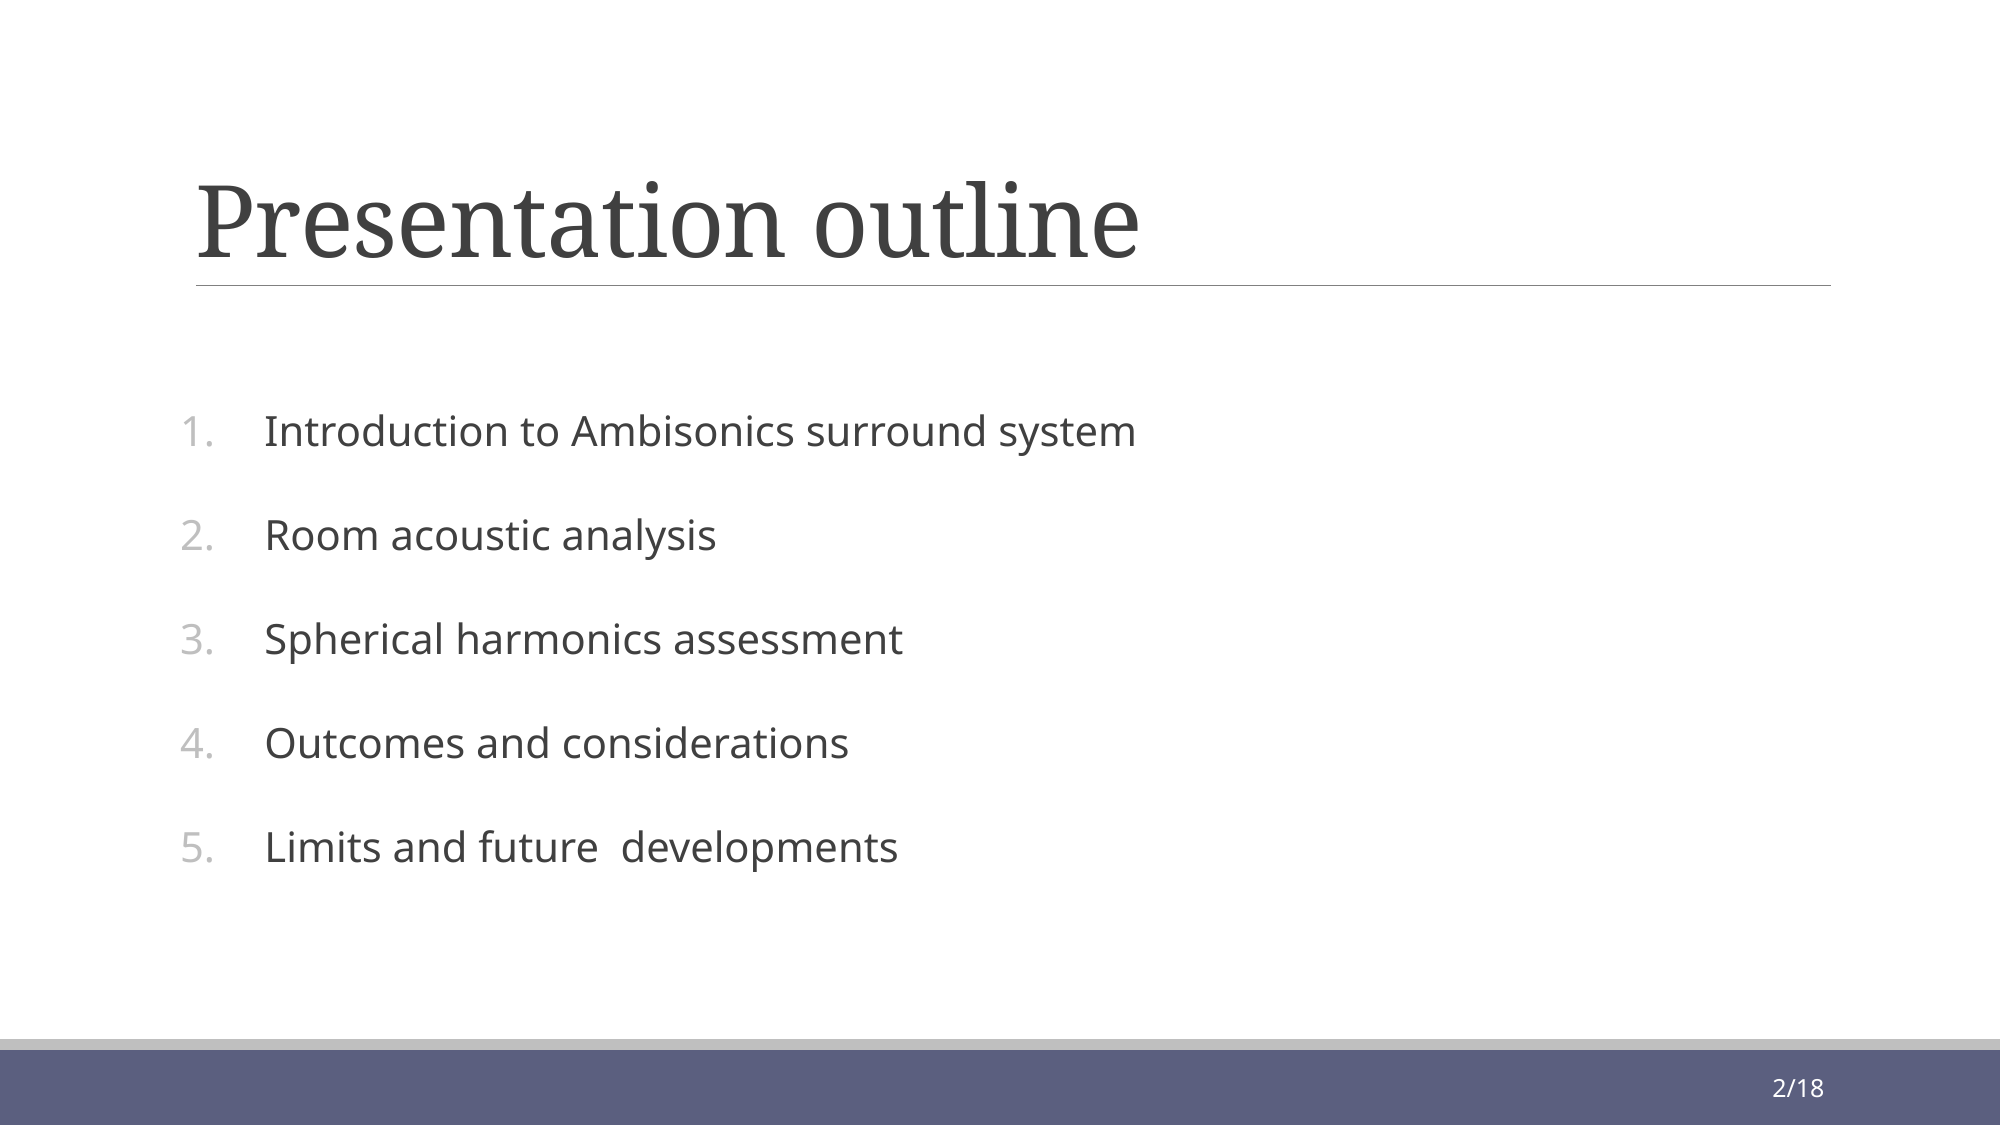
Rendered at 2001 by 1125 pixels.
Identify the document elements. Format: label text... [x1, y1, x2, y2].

title Presentation outline [180, 47, 1830, 285]
list Introduction to Ambisonics surround system Room acoustic analysis Spherical harmonics assessment Outcomes and considerations Limits and future developments [180, 302, 1830, 963]
slide_number 2/18 [1624, 1059, 1840, 1120]
